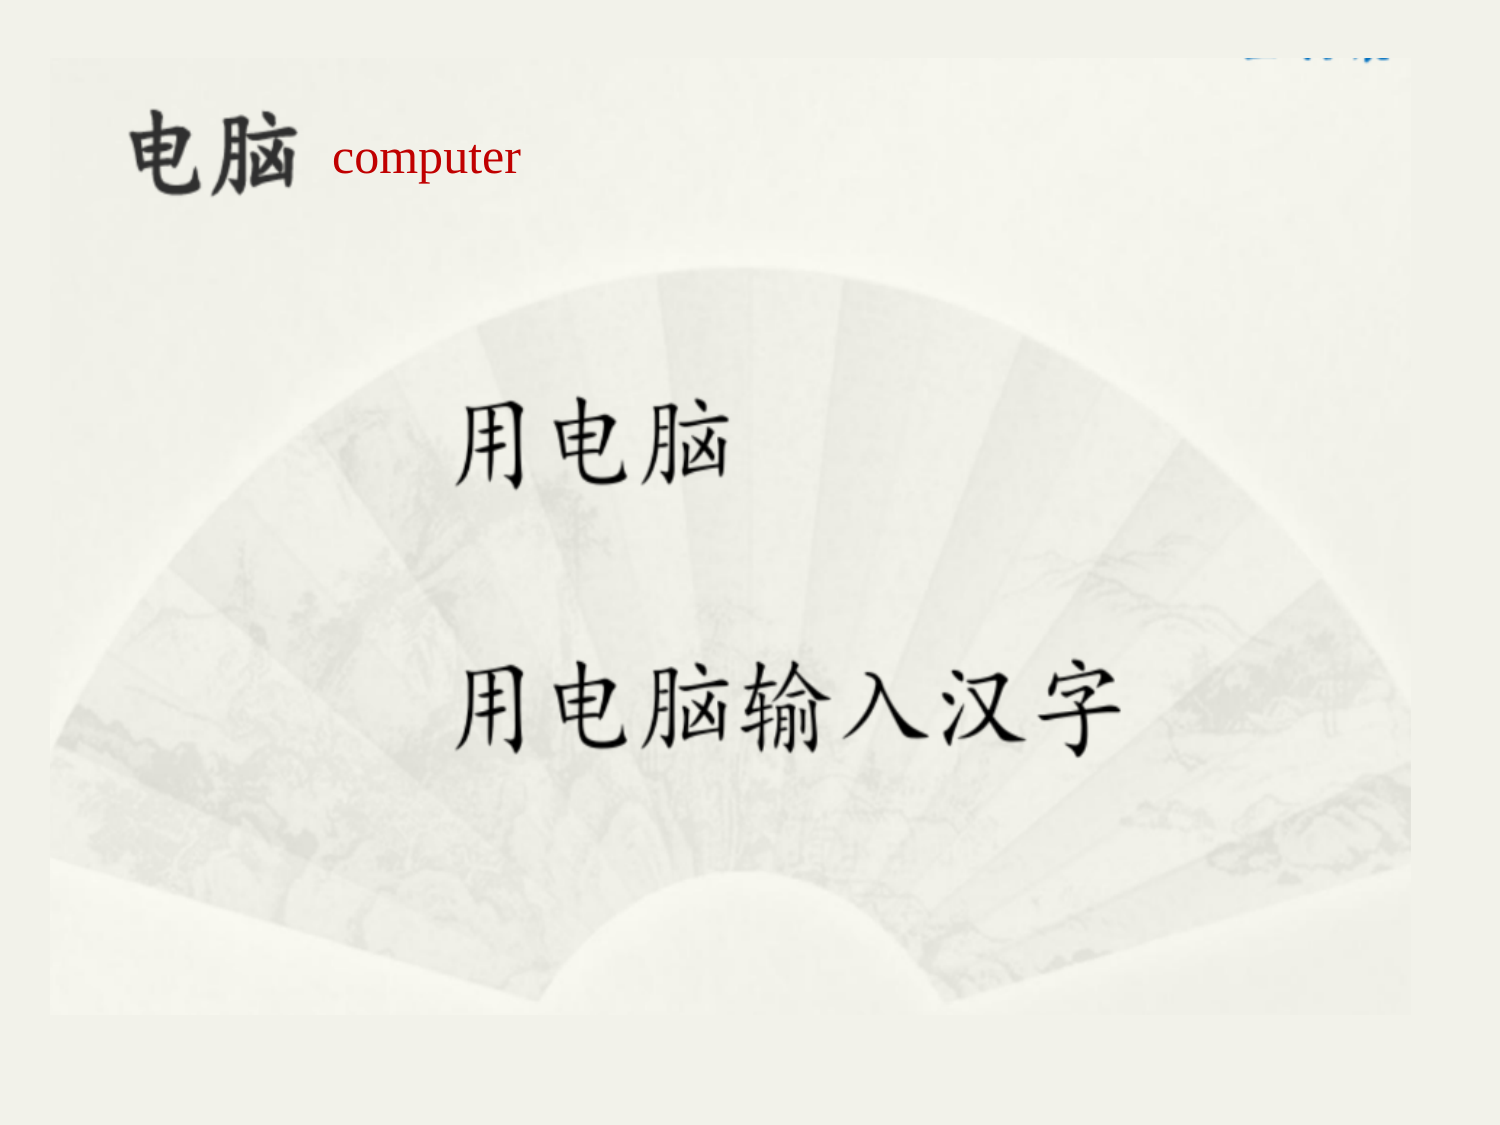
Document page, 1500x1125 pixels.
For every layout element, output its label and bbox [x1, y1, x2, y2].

picture [50, 58, 1411, 1015]
